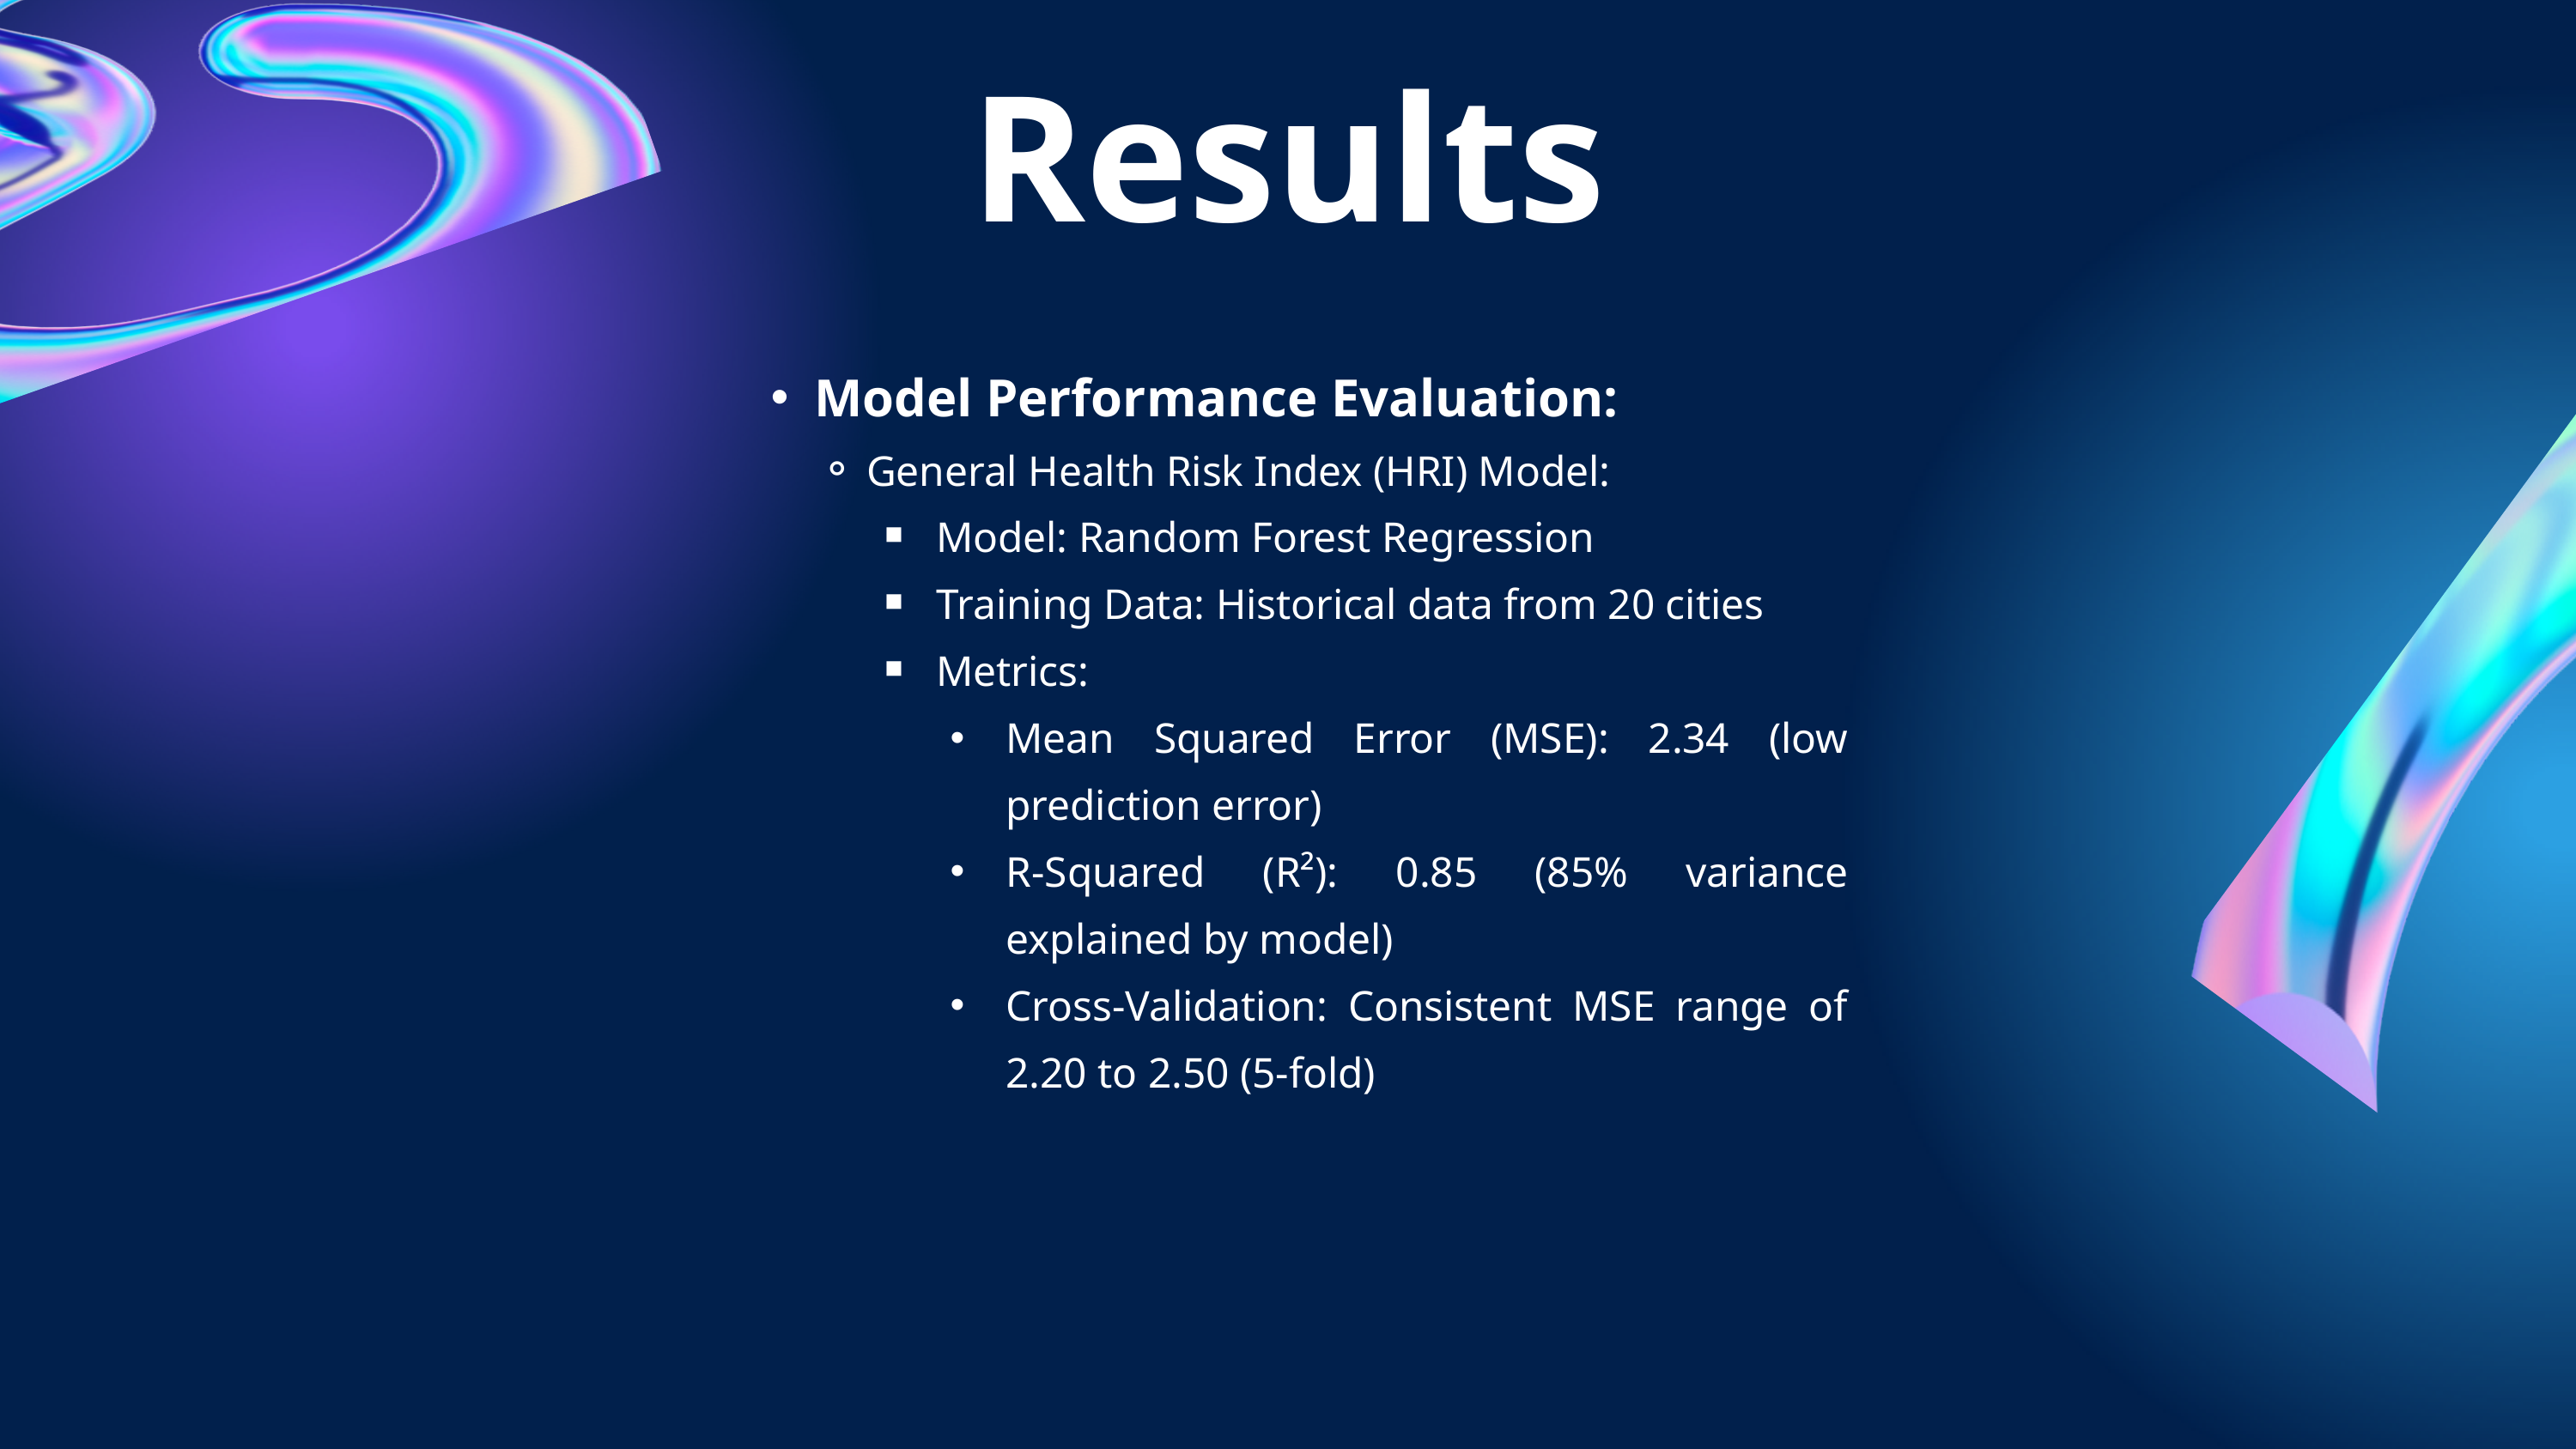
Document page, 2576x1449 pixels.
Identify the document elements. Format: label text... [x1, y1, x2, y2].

text_box Results [787, 12, 1789, 257]
text_box [0, 0, 939, 950]
text_box Model Performance Evaluation: General Health Risk Index (HRI) Model: Model: Random Forest Regression Training Data: Historical data from 20 cities Metrics: Mean Squared Error (MSE): 2.34 (low prediction error) R-Squared (R²): 0.85 (85% variance explained by model) Cross-Validation: Consistent MSE range of 2.20 to 2.50 (5-fold) [726, 343, 1850, 1096]
text_box [1832, 14, 2576, 1449]
text_box [0, 0, 663, 403]
text_box [2172, 414, 2576, 1259]
